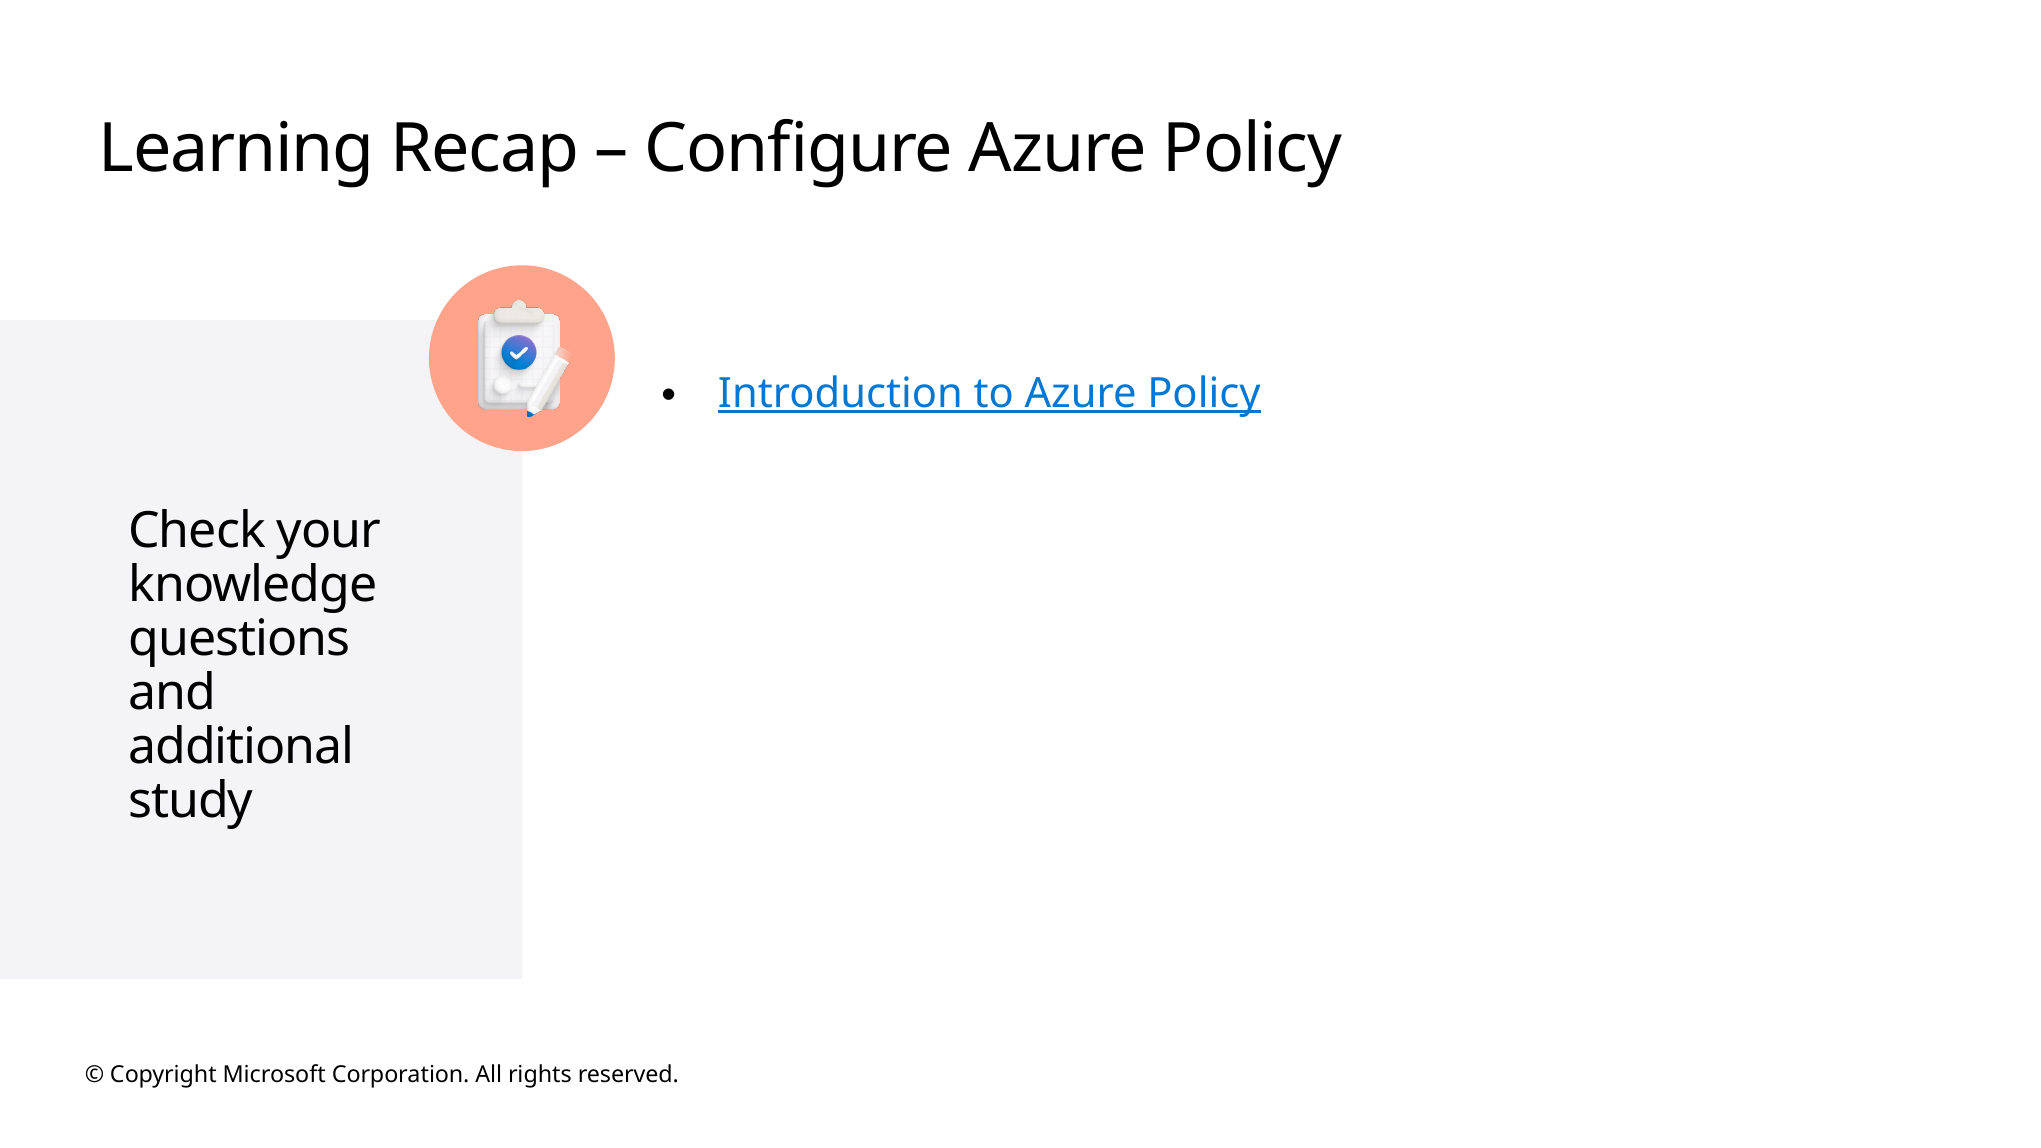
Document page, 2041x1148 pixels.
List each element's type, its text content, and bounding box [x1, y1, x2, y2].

text_box Introduction to Azure Policy [643, 319, 1815, 645]
title Learning Recap – Configure Azure Policy [98, 97, 2019, 181]
picture [463, 300, 580, 417]
